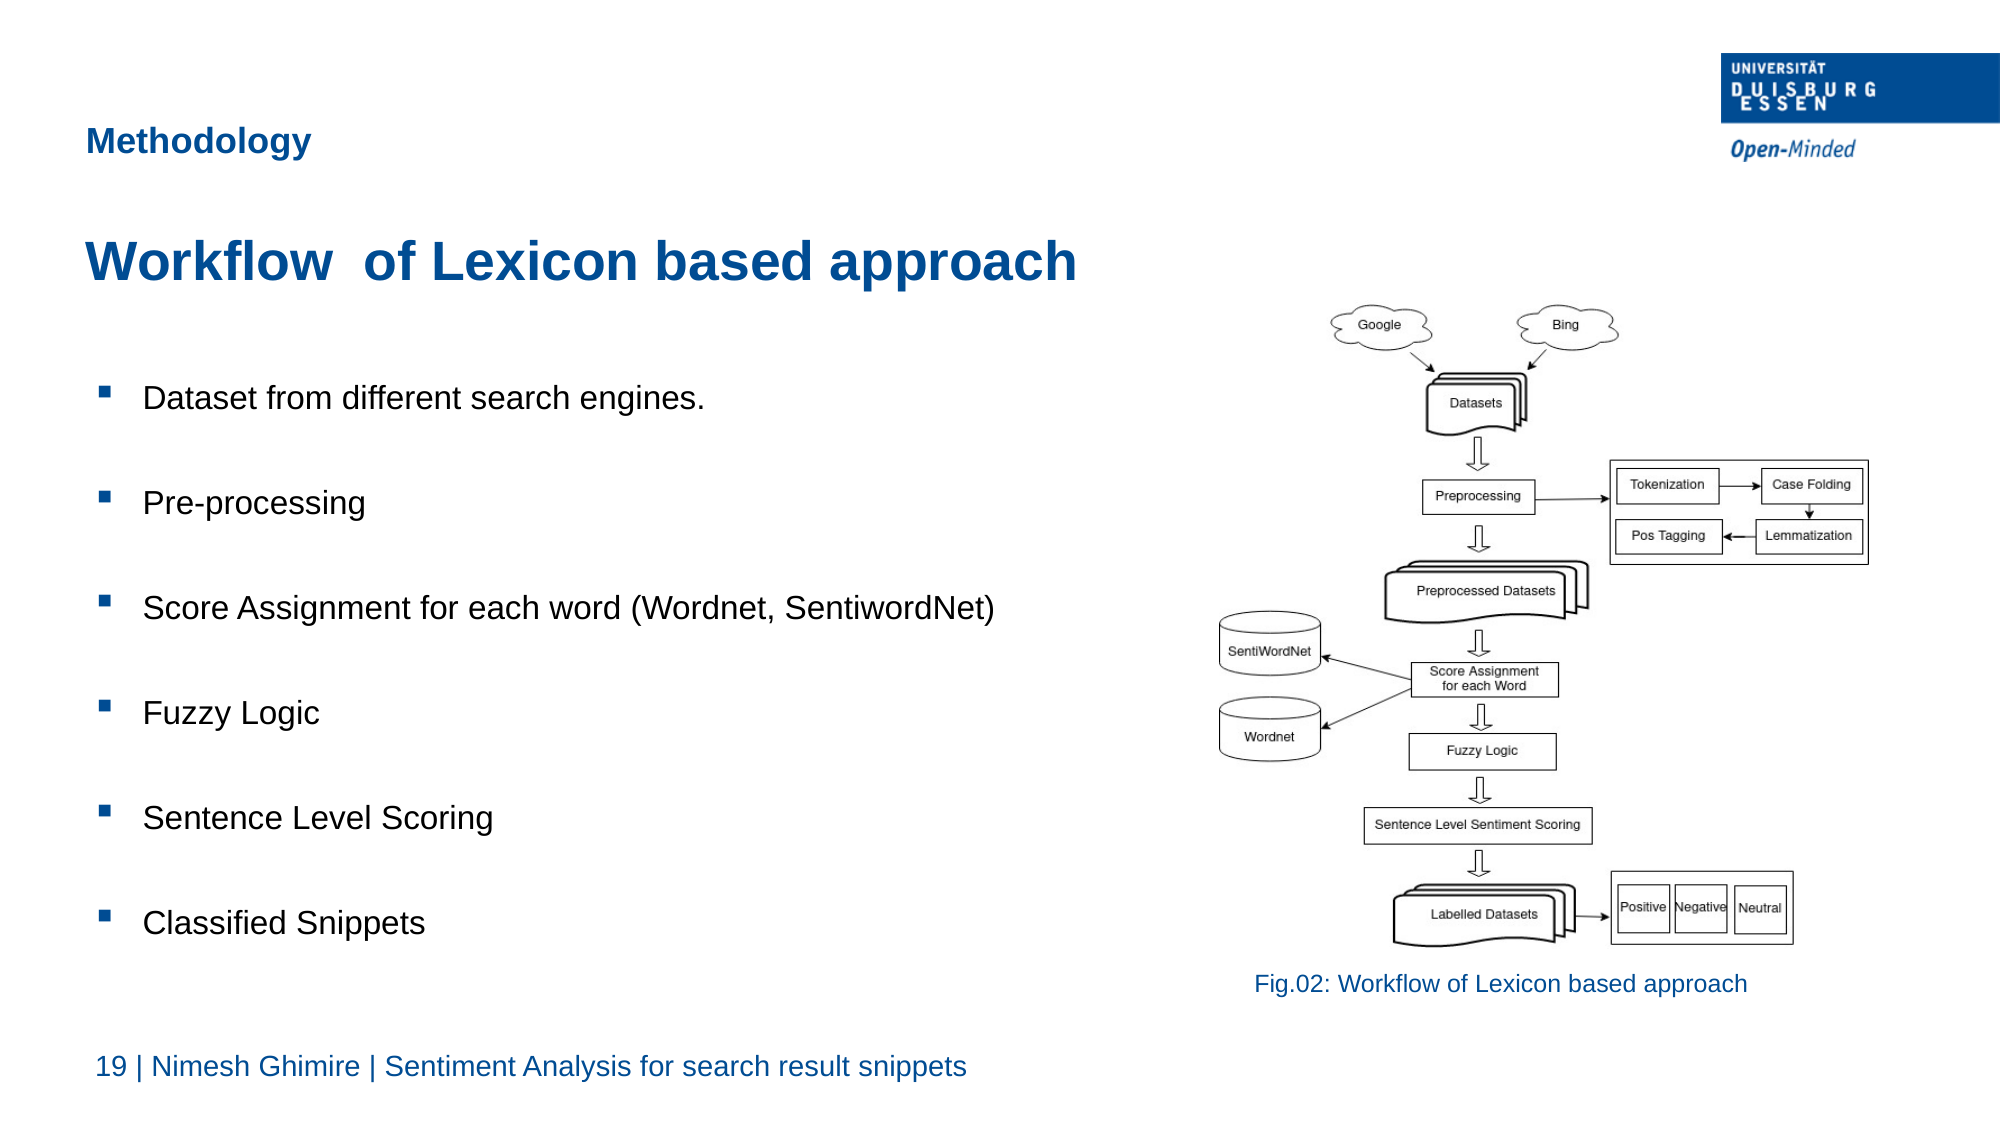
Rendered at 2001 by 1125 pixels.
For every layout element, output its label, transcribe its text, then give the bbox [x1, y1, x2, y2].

picture [1219, 300, 1869, 949]
text_box Fig.02: Workflow of Lexicon based approach [1254, 960, 1869, 1040]
list Dataset from different search engines. Pre-processing Score Assignment for each word (Wordnet, SentiwordNet) Fuzzy Logic Sentence Level Scoring Classified Snippets [89, 369, 1192, 1109]
list Workflow of Lexicon based approach [85, 225, 1696, 301]
list Methodology [85, 121, 1691, 162]
picture [1721, 53, 2000, 162]
